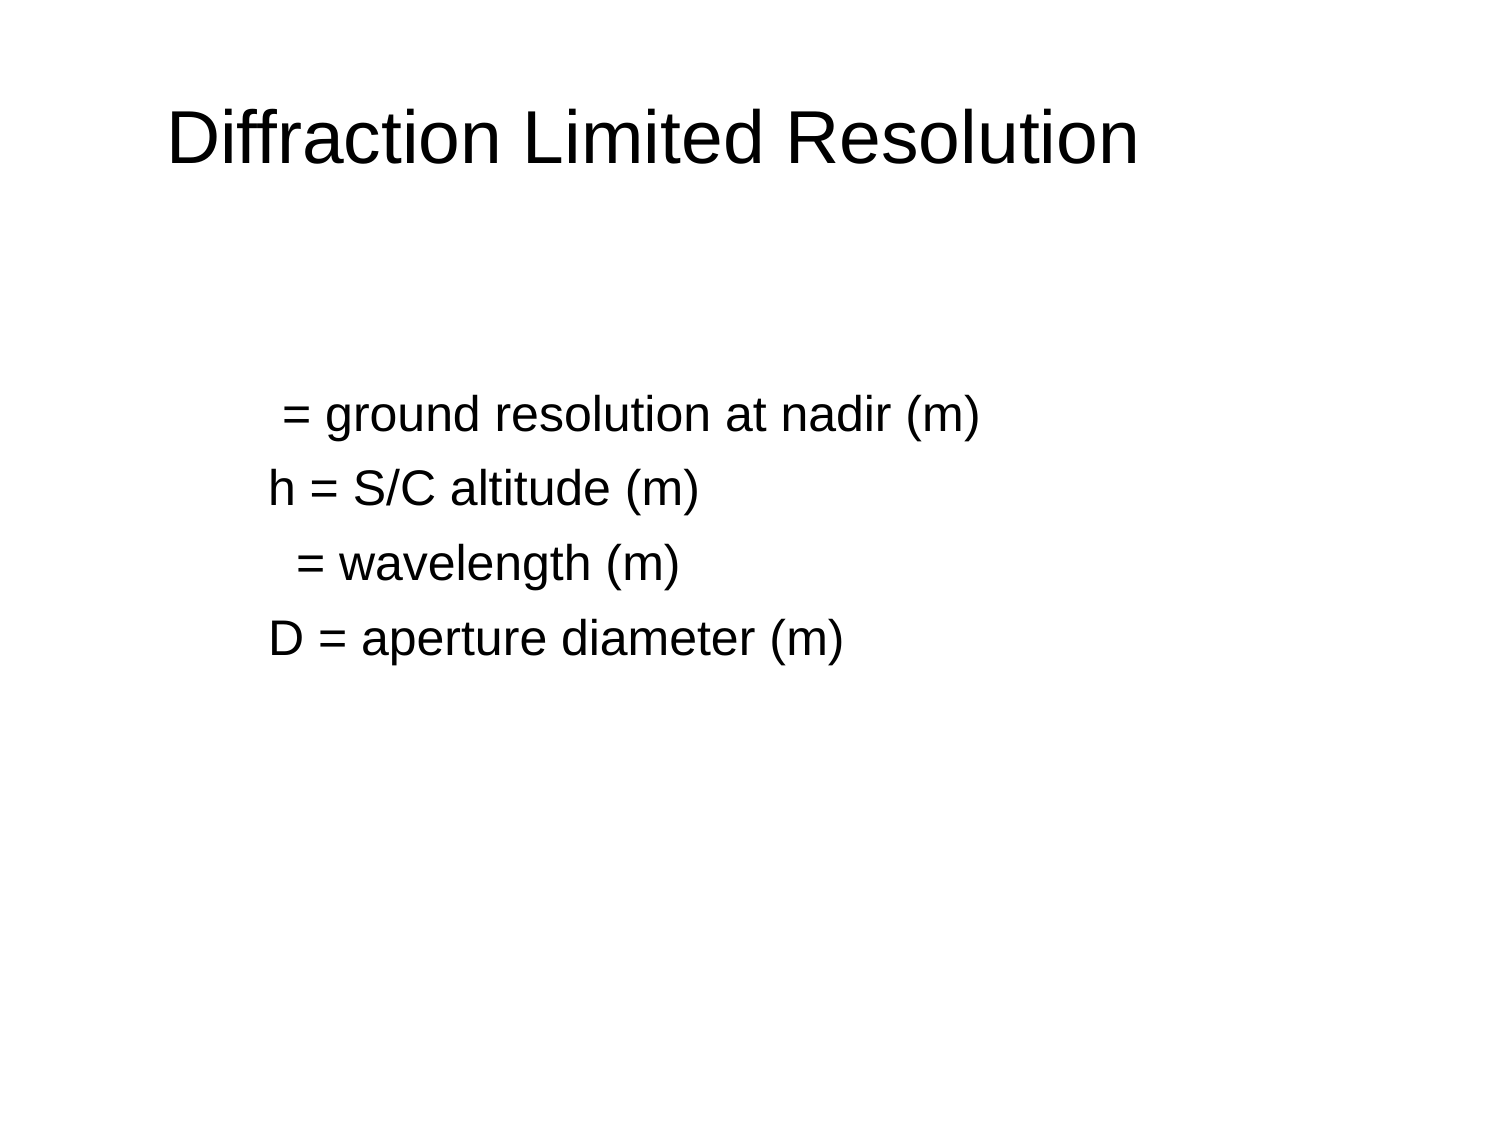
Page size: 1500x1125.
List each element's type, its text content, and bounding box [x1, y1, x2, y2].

text_box Diffraction Limited Resolution [151, 30, 1445, 249]
